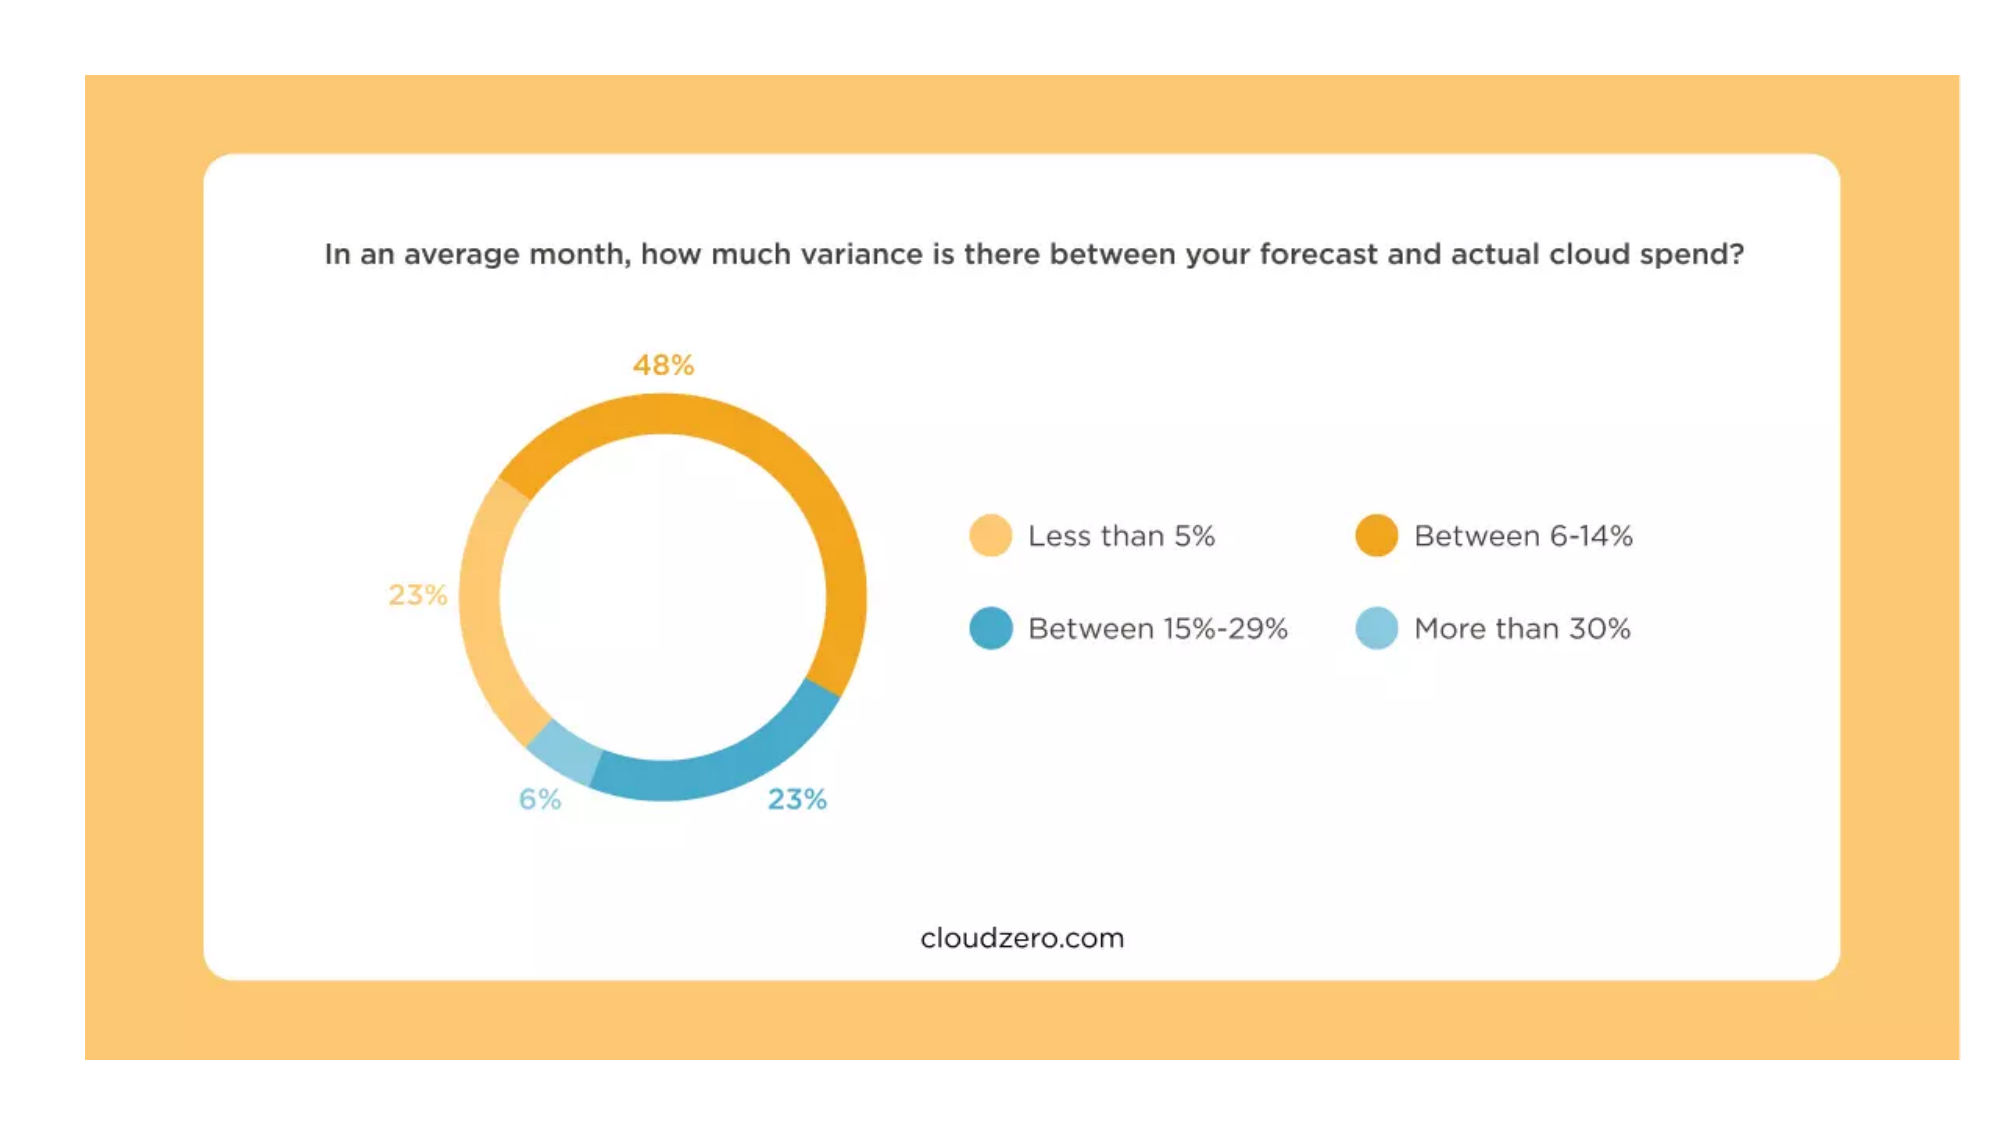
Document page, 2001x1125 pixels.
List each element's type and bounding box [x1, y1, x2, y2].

picture [85, 75, 1961, 1060]
